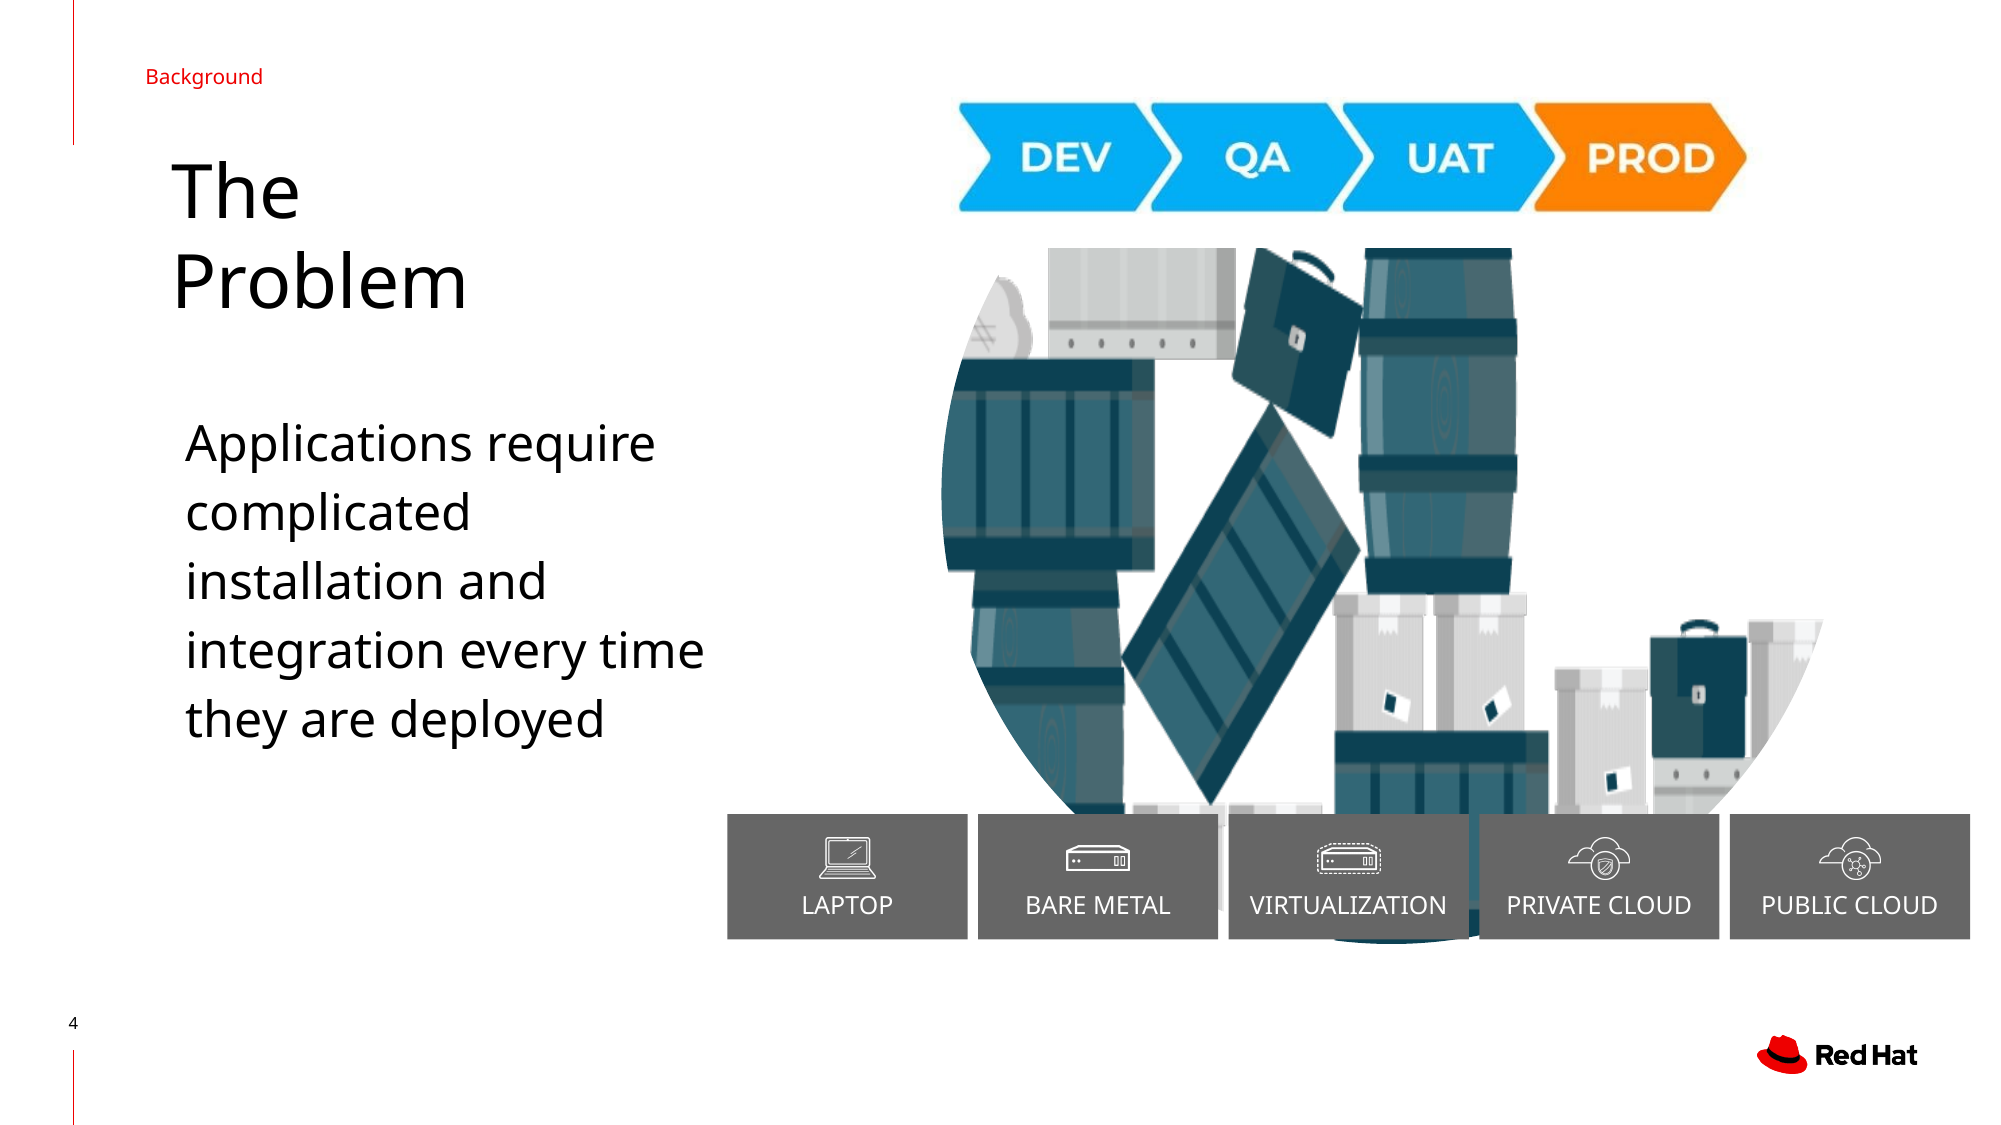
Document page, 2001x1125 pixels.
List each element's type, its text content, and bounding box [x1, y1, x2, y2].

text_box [1228, 813, 1470, 940]
text_box The Problem [156, 214, 617, 339]
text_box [1479, 813, 1720, 940]
picture [1757, 1035, 1918, 1074]
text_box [727, 813, 968, 940]
picture [917, 43, 1842, 945]
text_box Applications require complicated installation and integration every time they are deployed [170, 387, 745, 710]
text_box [977, 813, 1219, 940]
slide_number ‹#› [13, 1012, 134, 1036]
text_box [1729, 813, 1971, 940]
subtitle Background [73, 9, 919, 143]
